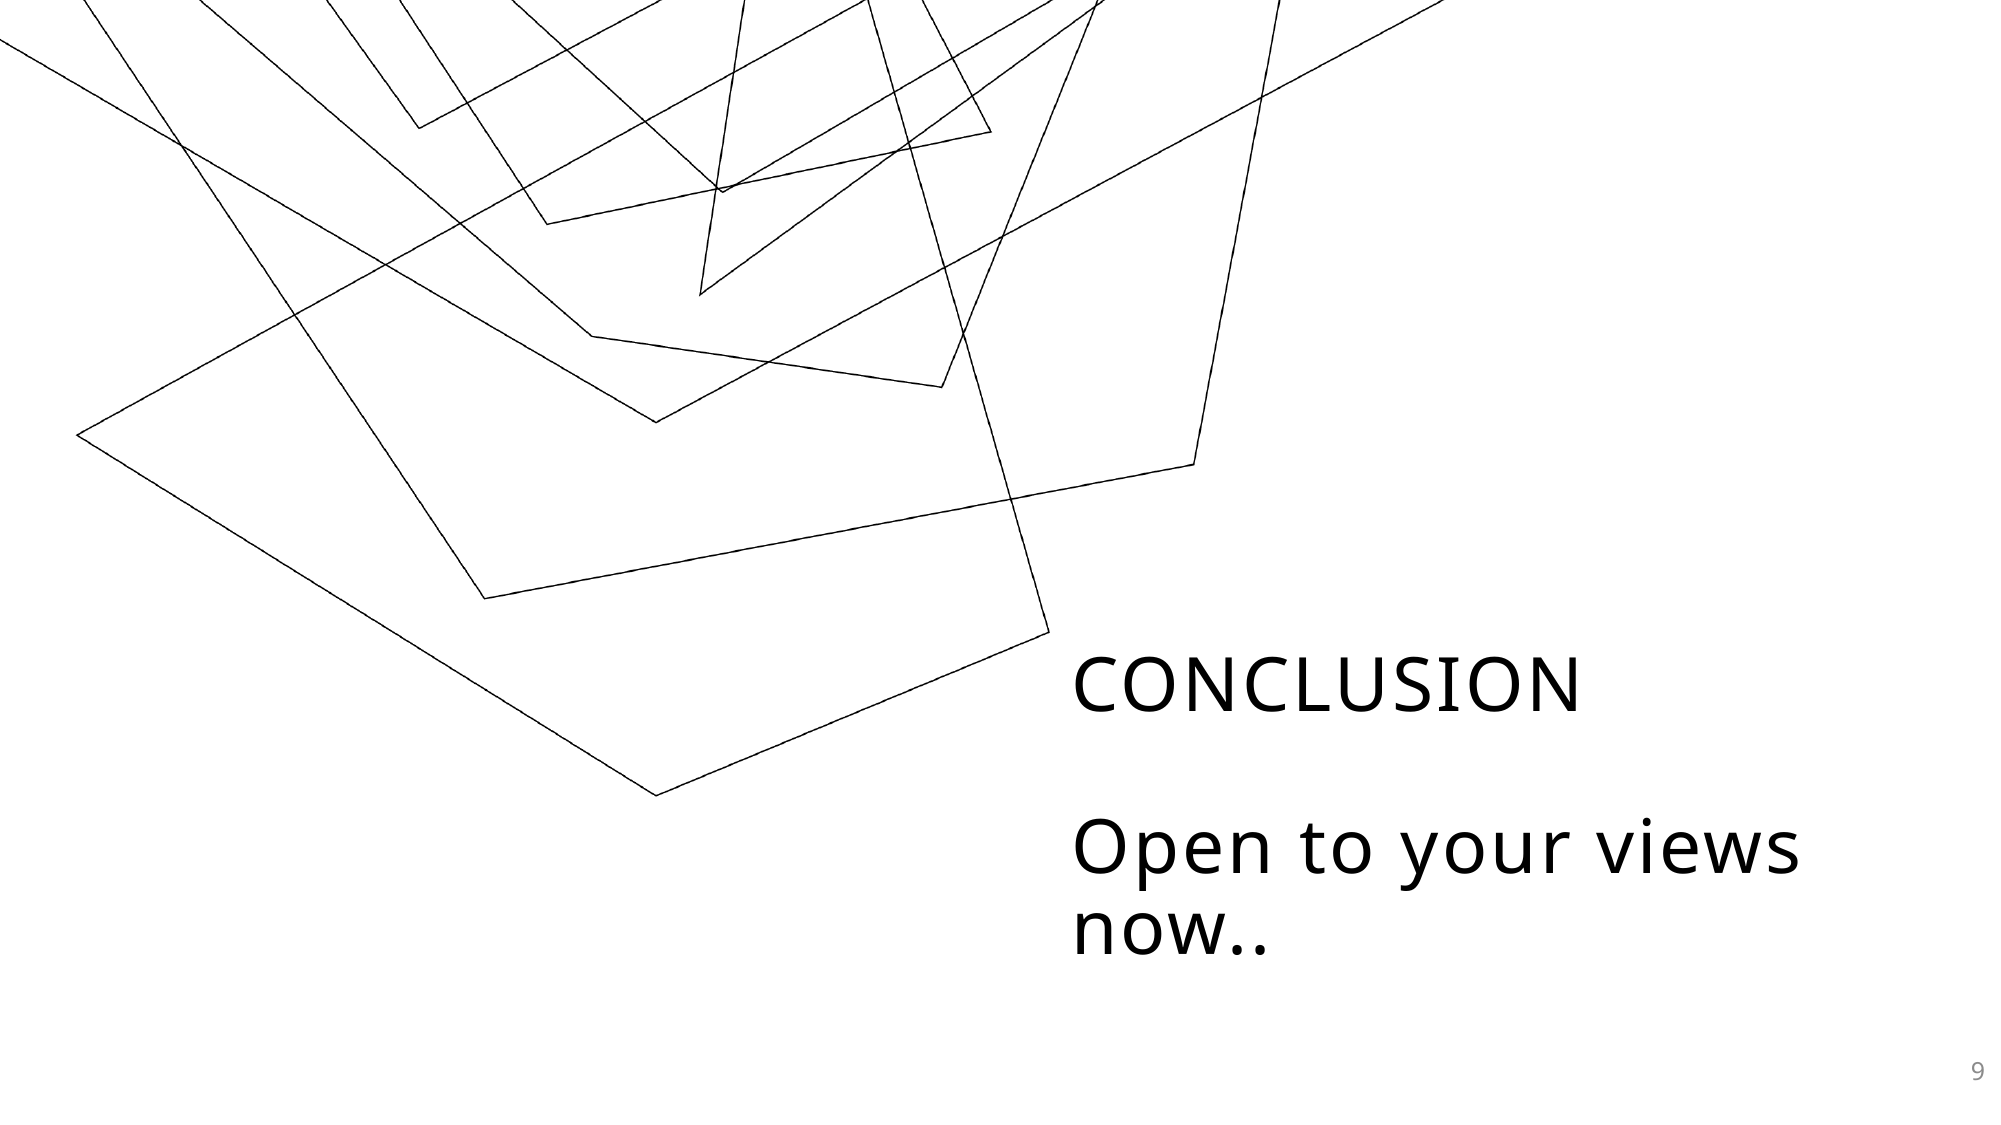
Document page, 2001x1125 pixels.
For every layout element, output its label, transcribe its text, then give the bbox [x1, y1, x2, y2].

picture [0, 0, 1557, 830]
title Conclusion Open to your views now.. [1056, 546, 1868, 1072]
slide_number 9 [1550, 1042, 2000, 1103]
